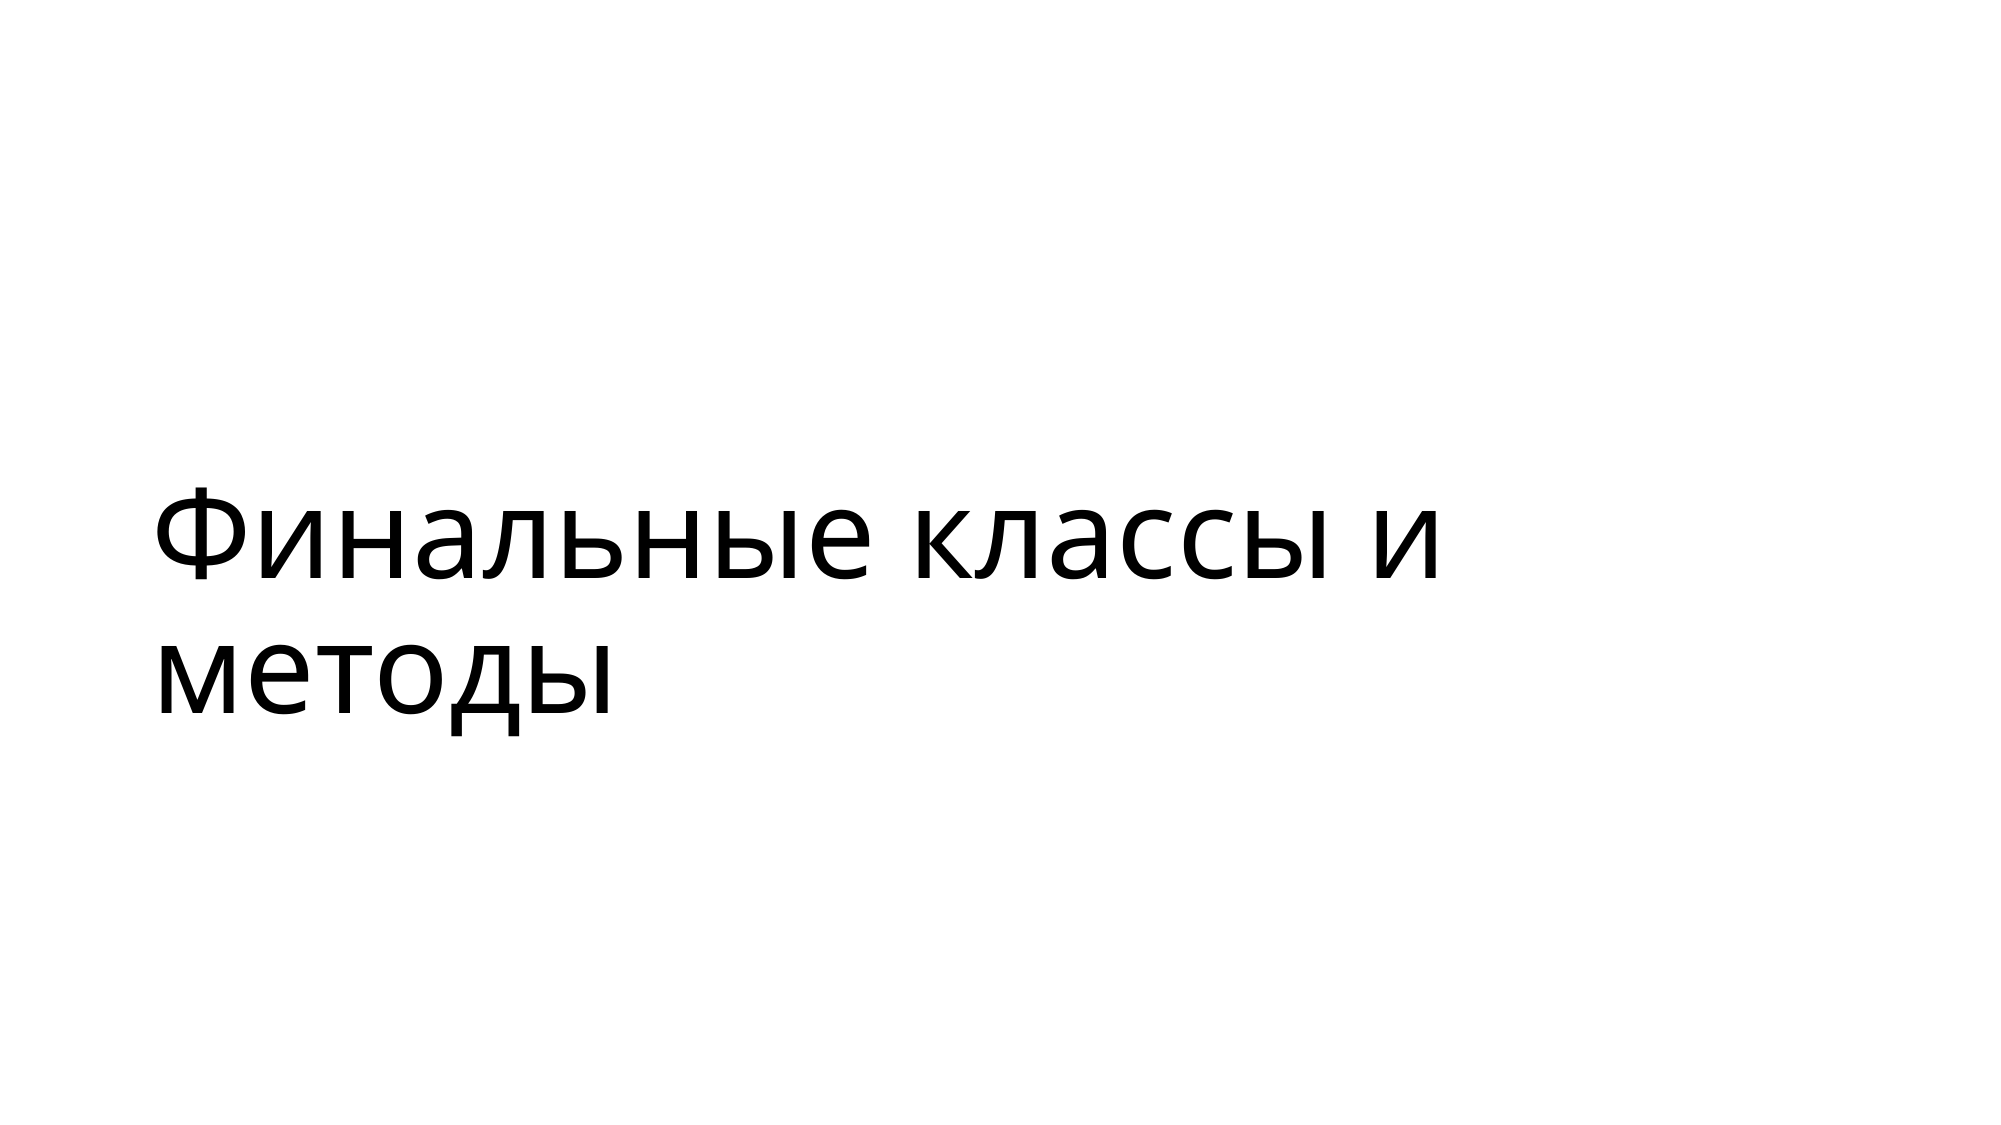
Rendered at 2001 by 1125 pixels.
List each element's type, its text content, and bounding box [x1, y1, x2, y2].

title Финальные классы и методы [136, 280, 1862, 749]
